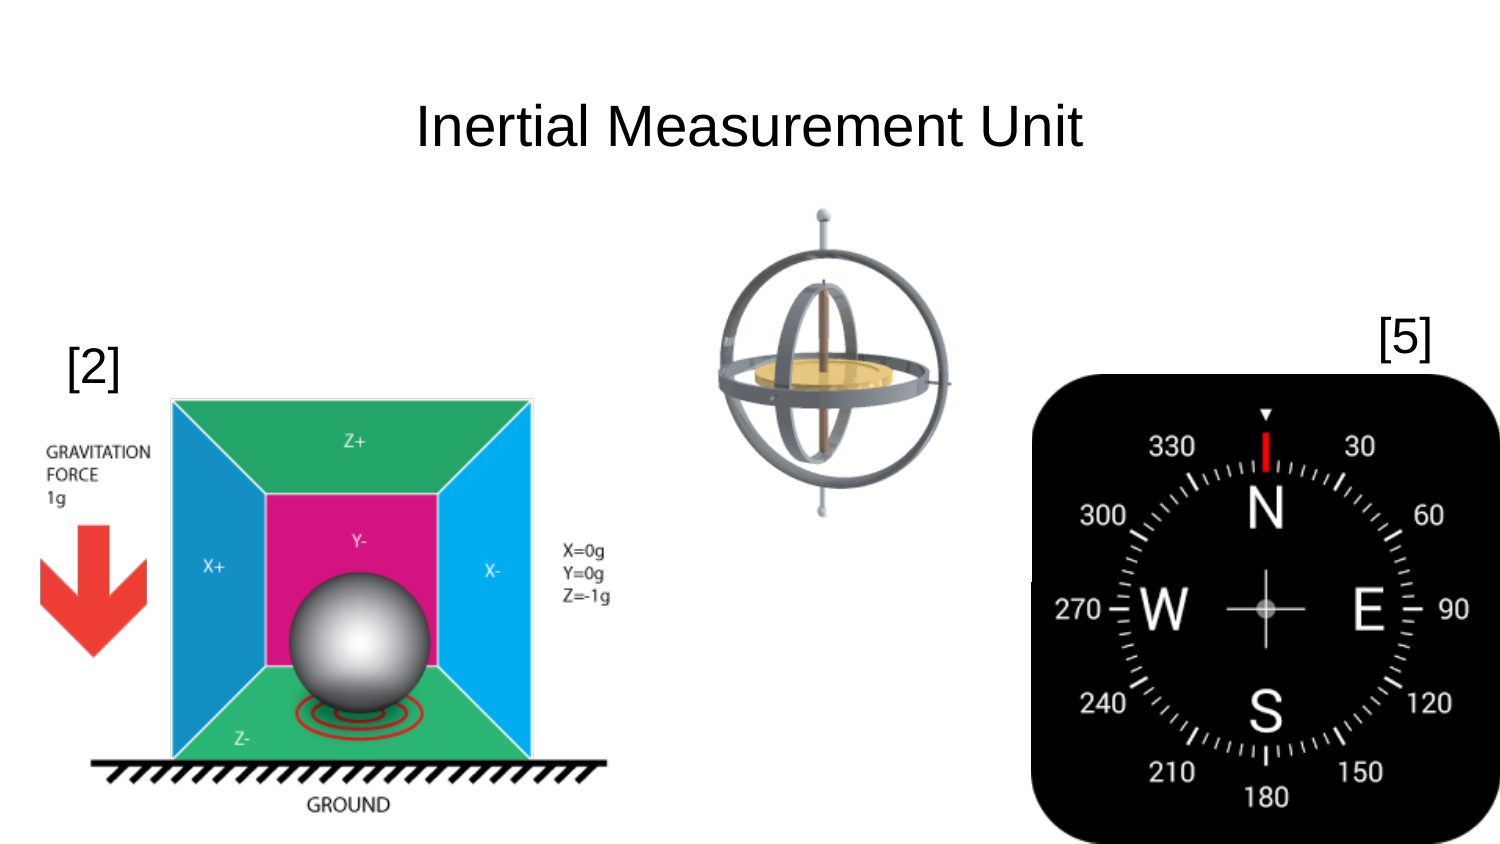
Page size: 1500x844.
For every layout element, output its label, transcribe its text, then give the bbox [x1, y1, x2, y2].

text_box [5] [1362, 288, 1500, 374]
picture [0, 166, 1500, 844]
title Inertial Measurement Unit [51, 72, 1449, 167]
text_box [2] [51, 318, 214, 373]
